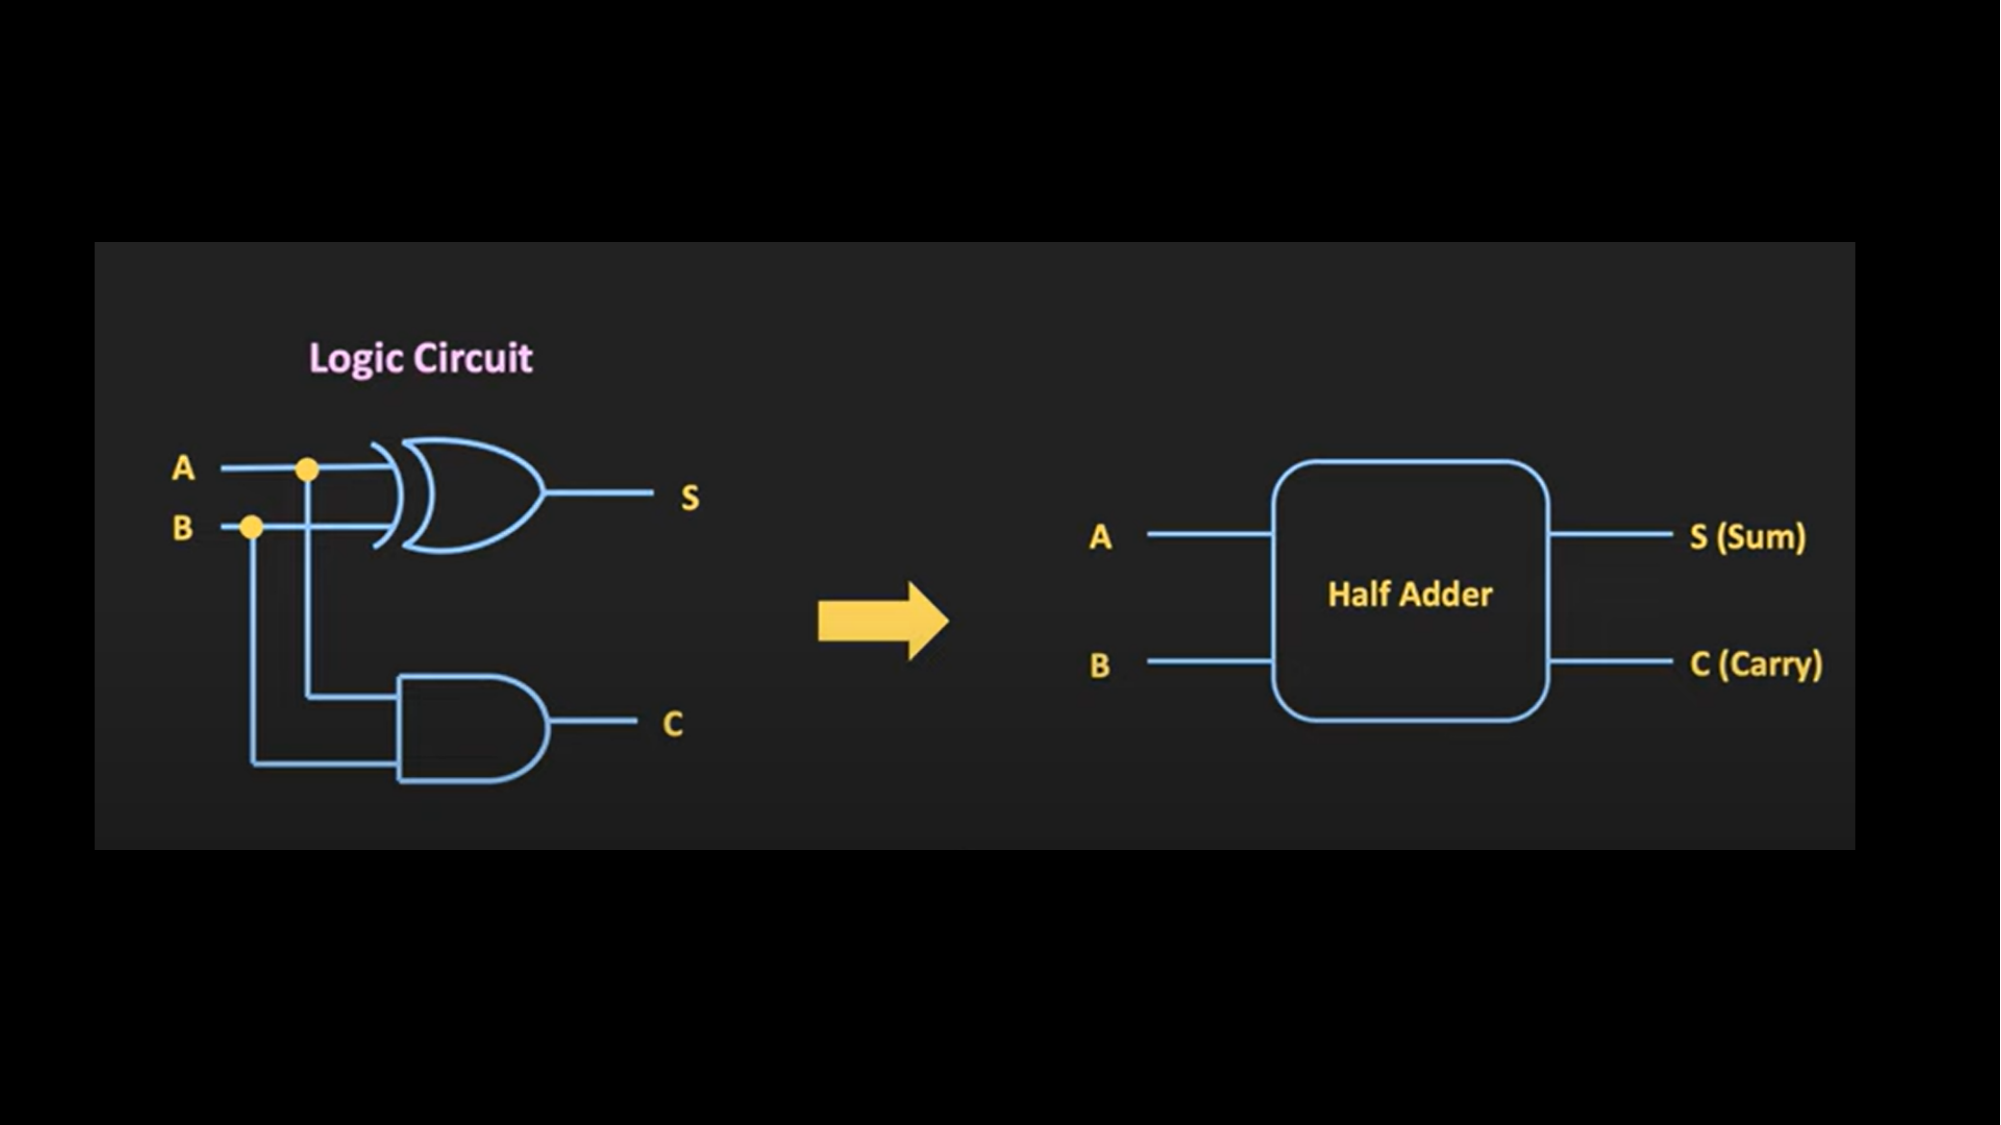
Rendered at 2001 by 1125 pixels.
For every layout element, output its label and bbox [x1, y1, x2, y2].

picture [94, 242, 1856, 850]
